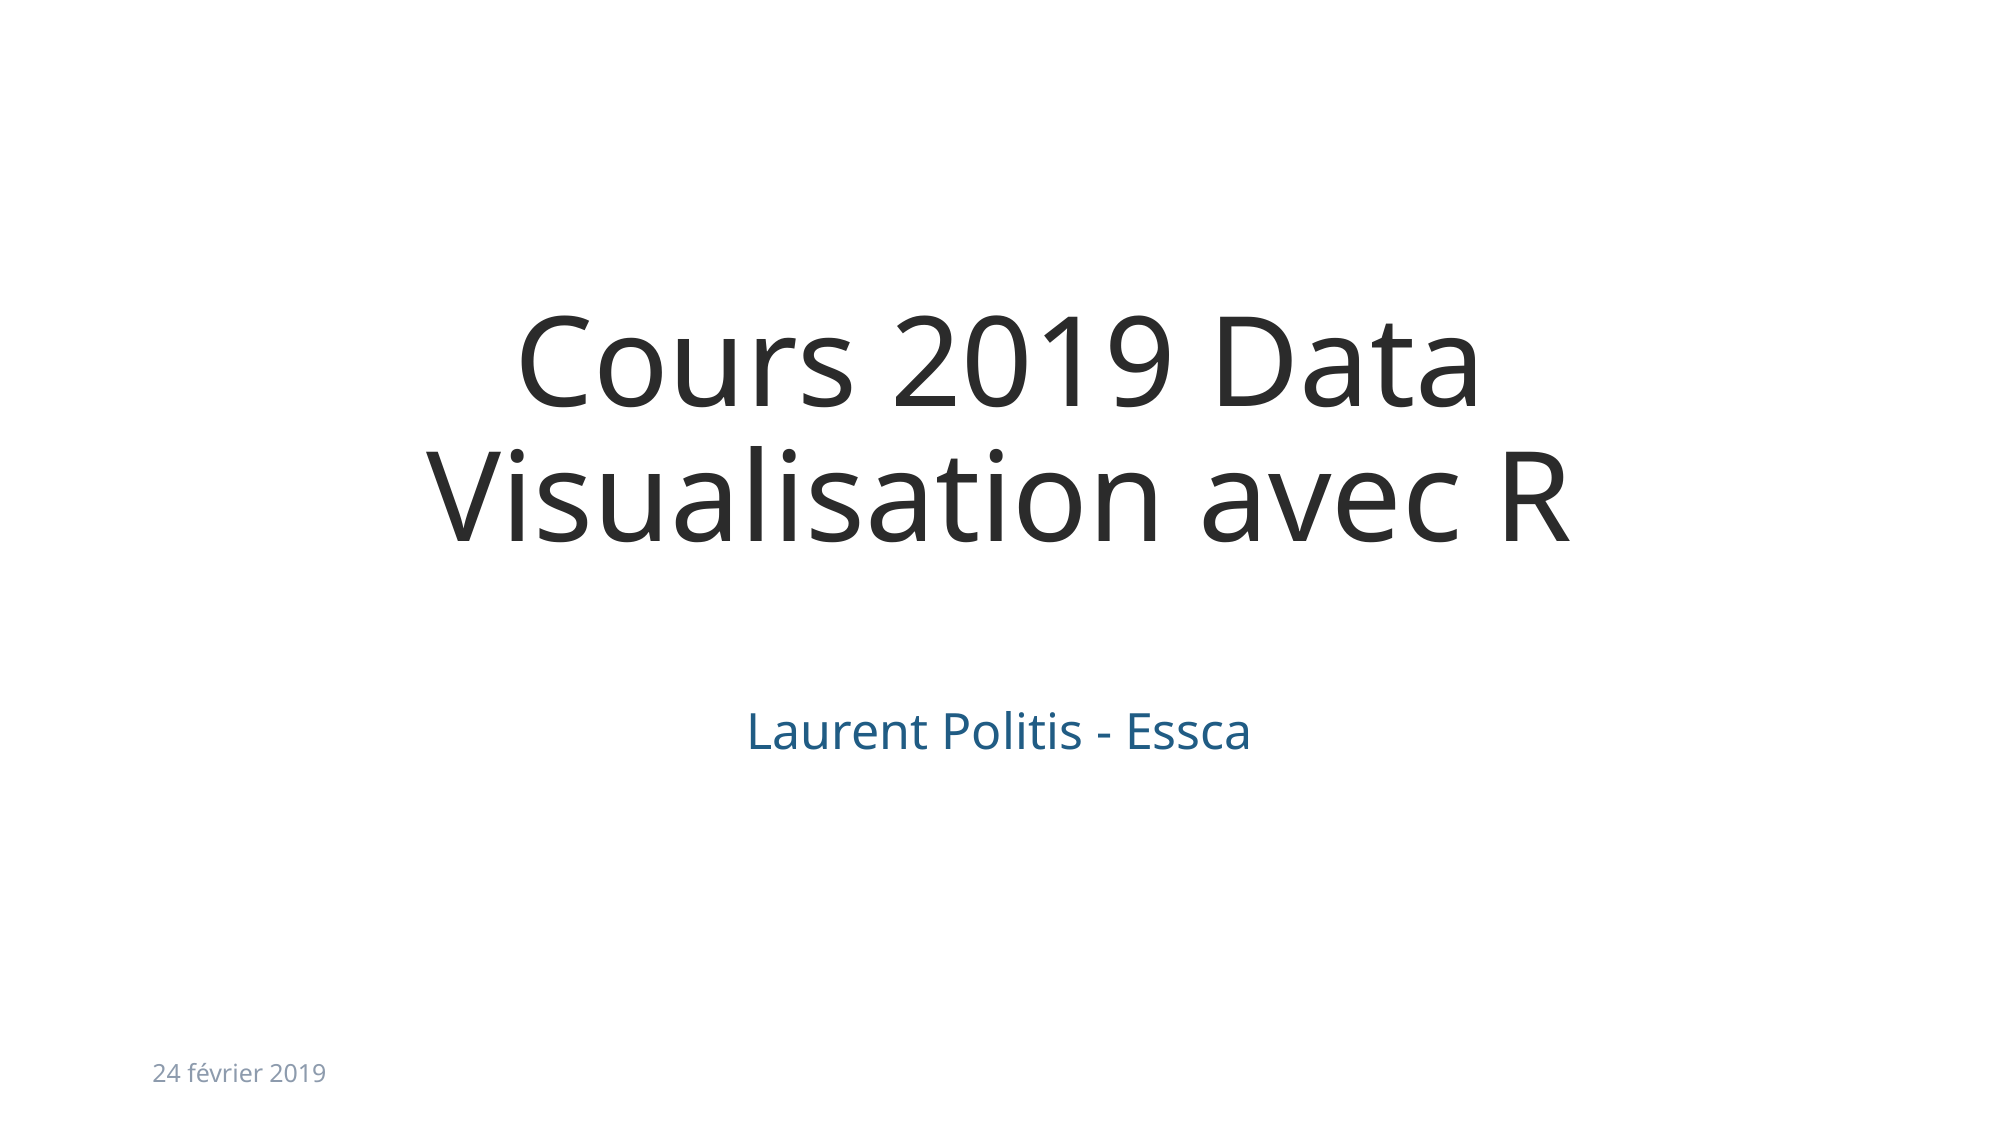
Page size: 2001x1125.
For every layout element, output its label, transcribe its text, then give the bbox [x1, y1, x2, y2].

subtitle Laurent Politis - Essca [249, 590, 1750, 863]
title Cours 2019 Data Visualisation avec R [249, 184, 1750, 576]
slide_number 24 février 2019 [137, 1042, 588, 1103]
